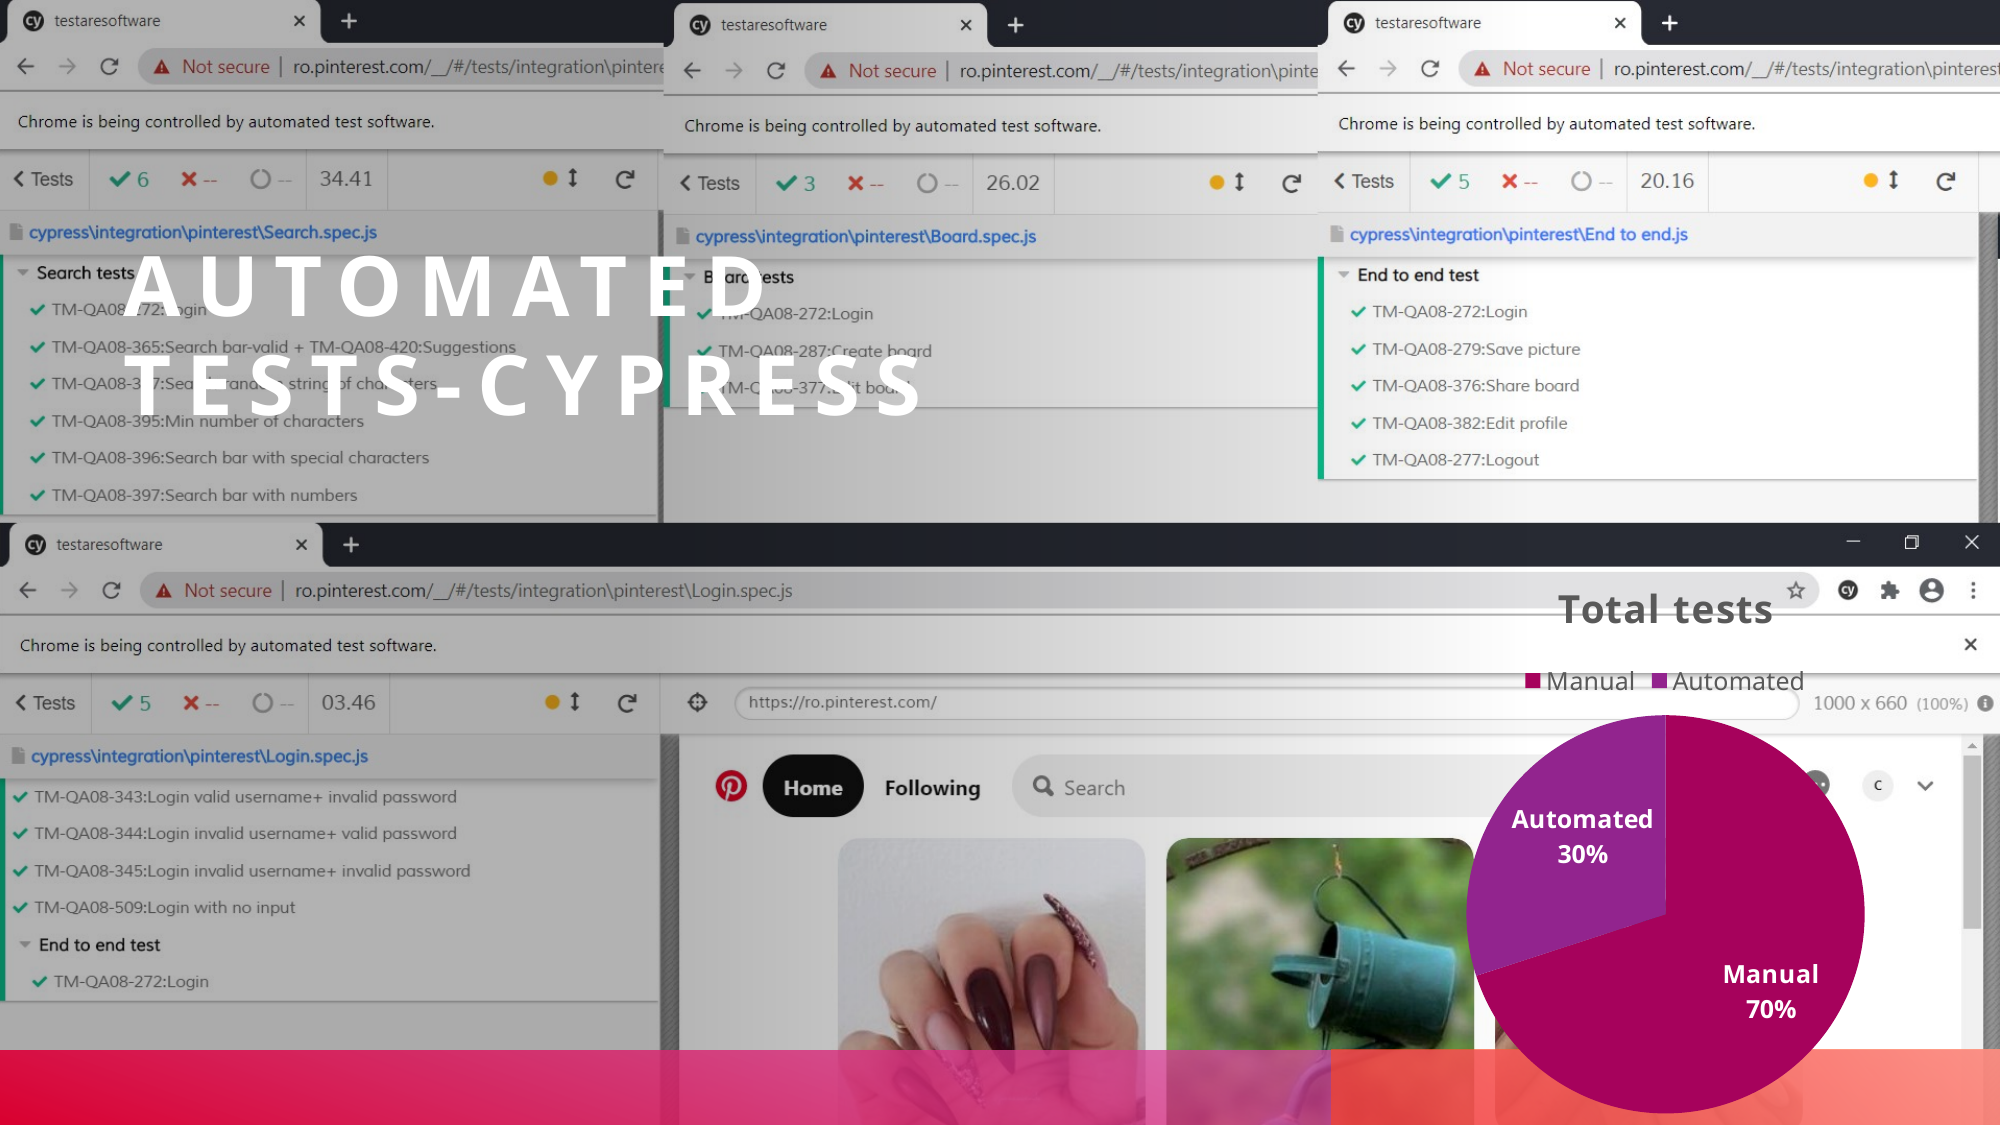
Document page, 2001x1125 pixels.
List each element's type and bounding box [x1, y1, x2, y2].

chart [1235, 550, 2000, 1125]
picture [0, 0, 2000, 1125]
